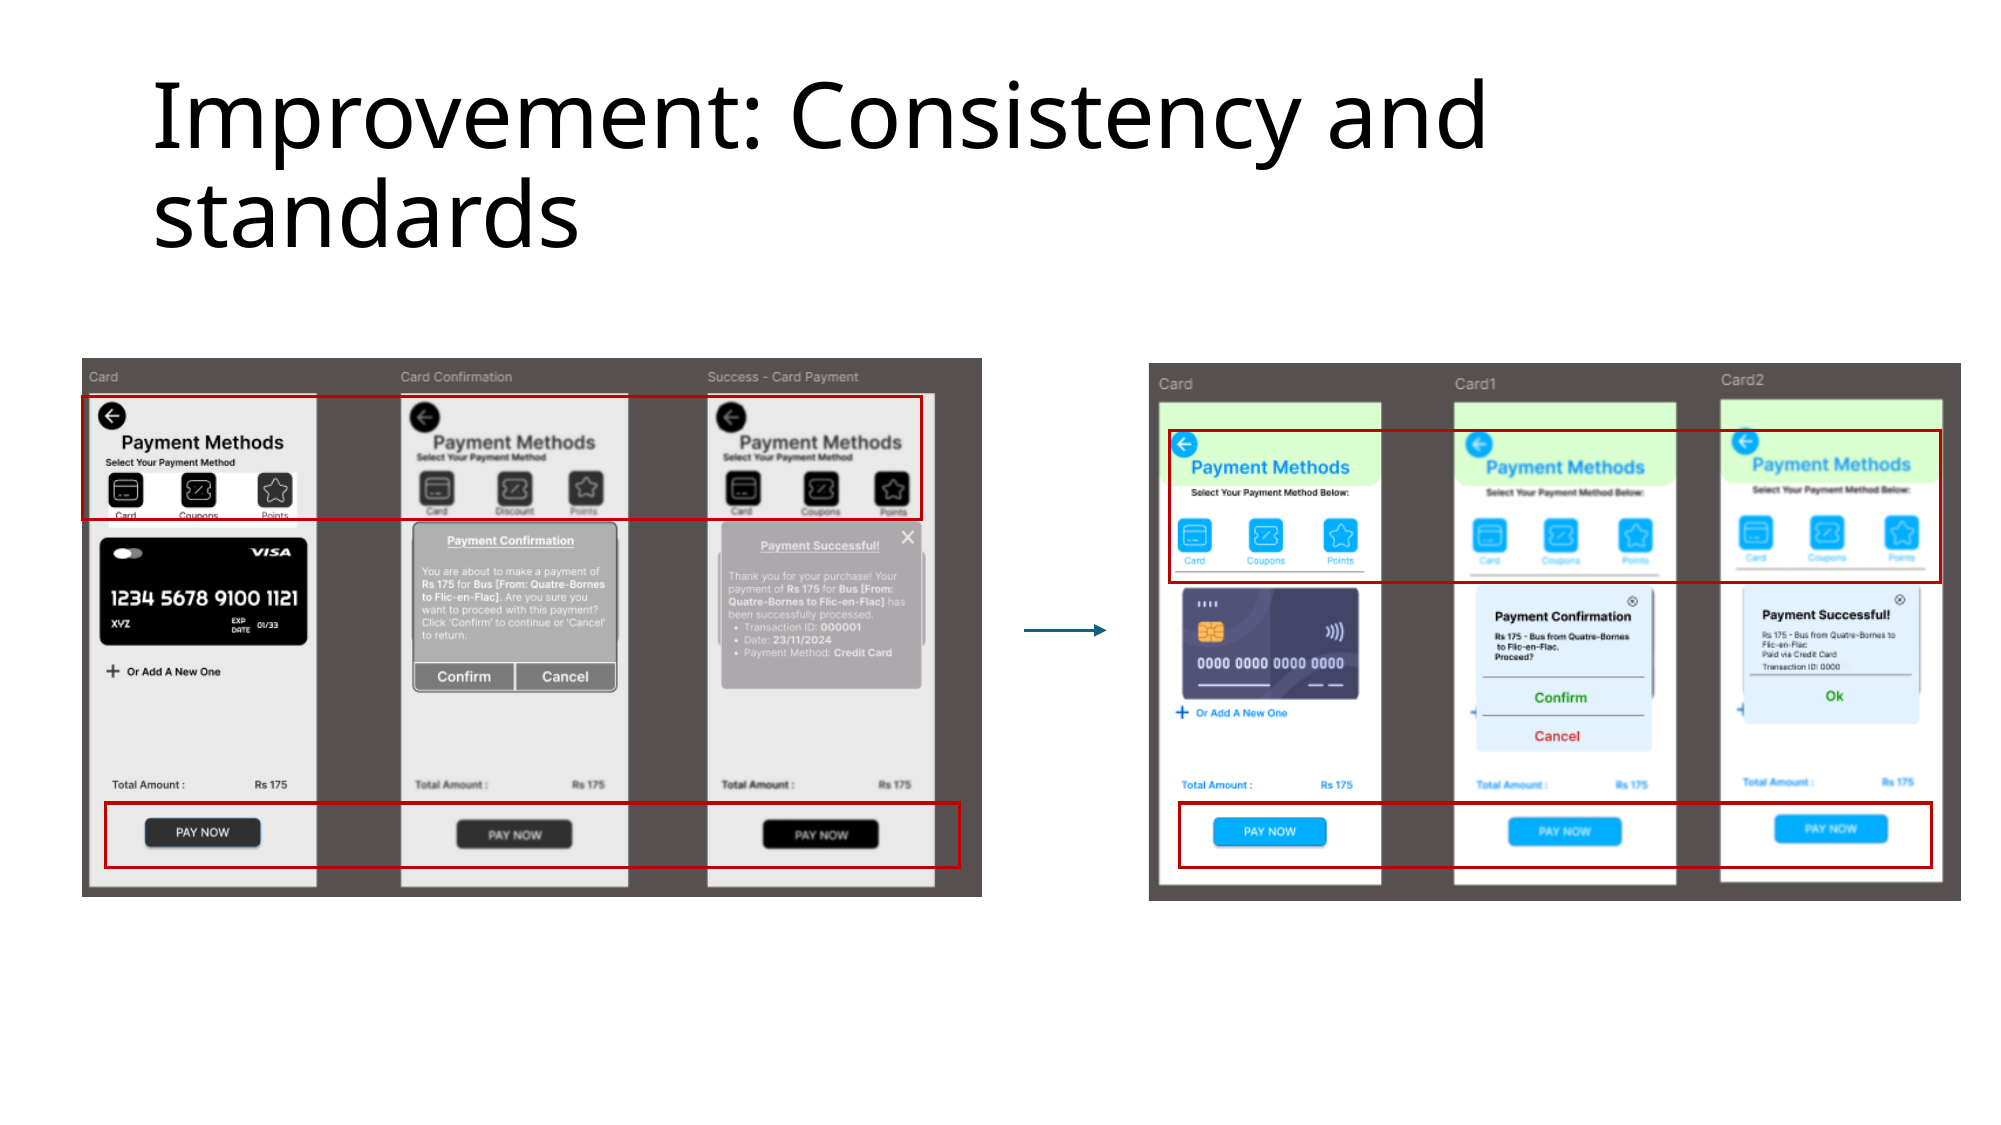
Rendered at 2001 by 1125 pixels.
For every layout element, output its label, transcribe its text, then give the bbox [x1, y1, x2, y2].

picture [81, 358, 982, 897]
picture [1148, 362, 1962, 901]
title Improvement: Consistency and standards [137, 59, 1863, 278]
